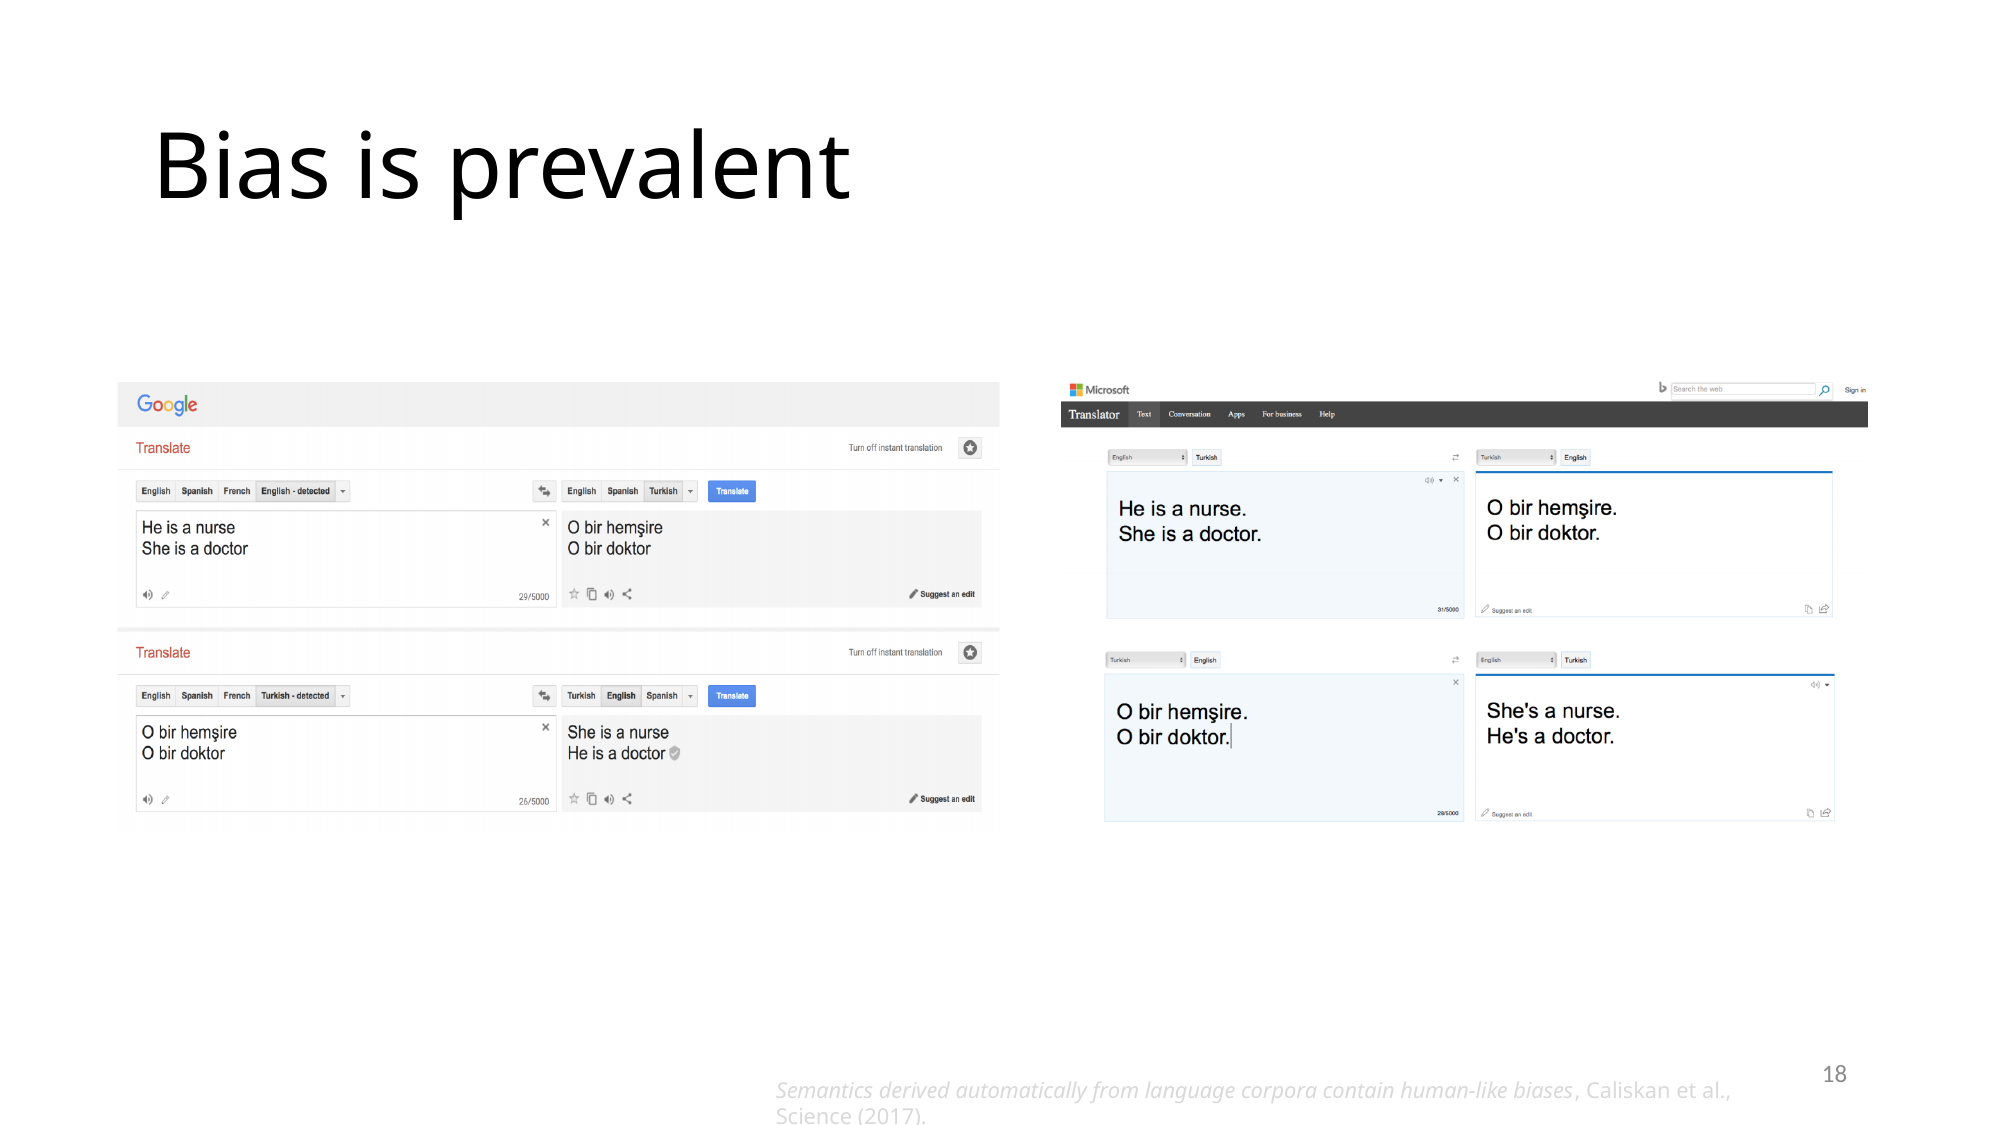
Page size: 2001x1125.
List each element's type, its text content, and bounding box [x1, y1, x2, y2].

slide_number 18 [1412, 1042, 1863, 1103]
text_box Semantics derived automatically from language corpora contain human-like biases, Caliskan et al., Science (2017). [761, 1068, 1803, 1125]
picture [108, 374, 1011, 832]
picture [1051, 374, 1879, 832]
title Bias is prevalent [137, 59, 1863, 278]
